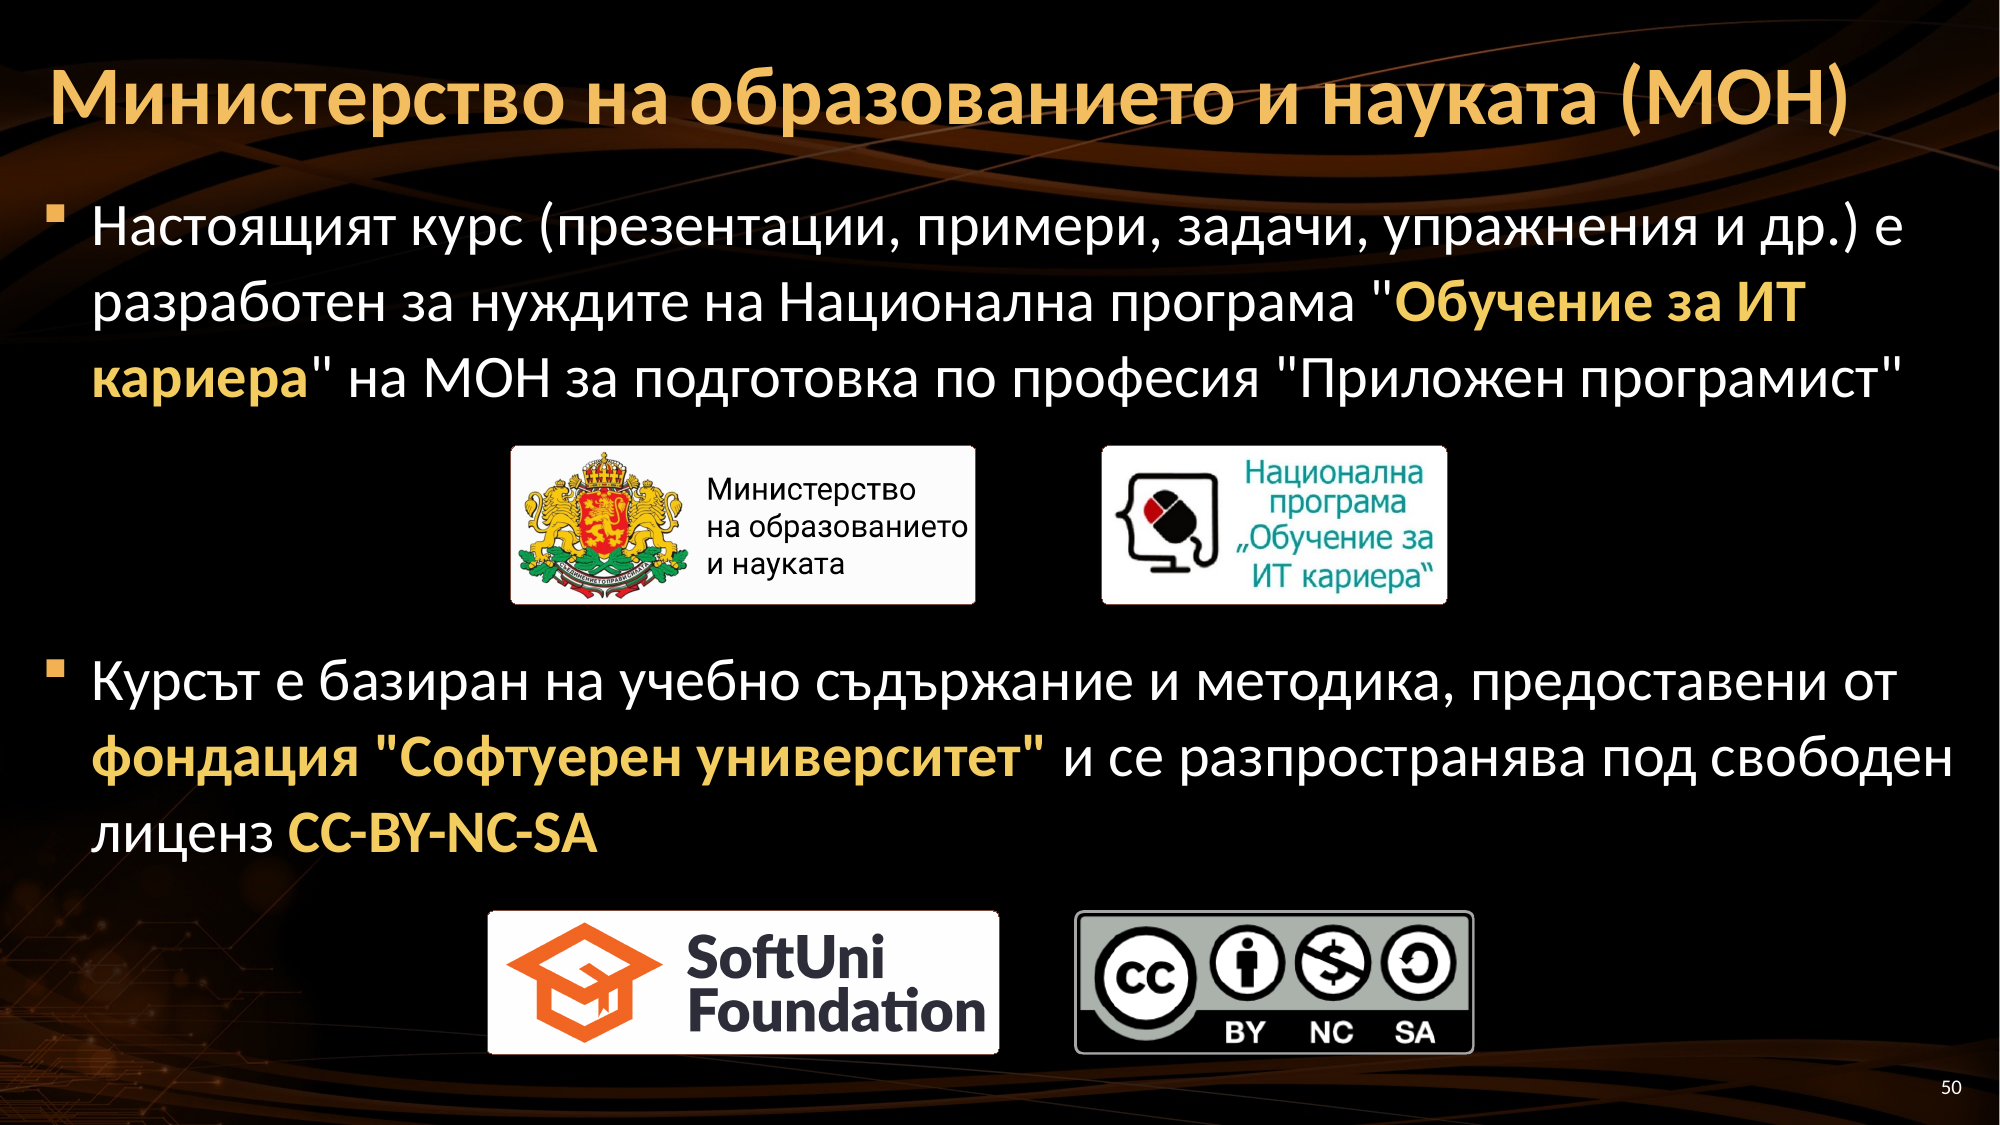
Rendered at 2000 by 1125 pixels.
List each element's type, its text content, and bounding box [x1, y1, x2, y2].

title Министерство на образованието и науката (МОН) [30, 6, 1975, 189]
slide_number 50 [1897, 1070, 1968, 1103]
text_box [510, 445, 1448, 605]
list Настоящият курс (презентации, примери, задачи, упражнения и др.) е разработен за нуждите на Национална програма "Обучение за ИТ кариера" на МОН за подготовка по професия "Приложен програмист" Курсът е базиран на учебно съдържание и методика, предоставени от фондация "Софтуерен университет" и се разпространява под свободен лиценз CC-BY-NC-SA [23, 174, 1975, 1103]
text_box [487, 910, 1475, 1055]
picture [0, 0, 2000, 1125]
